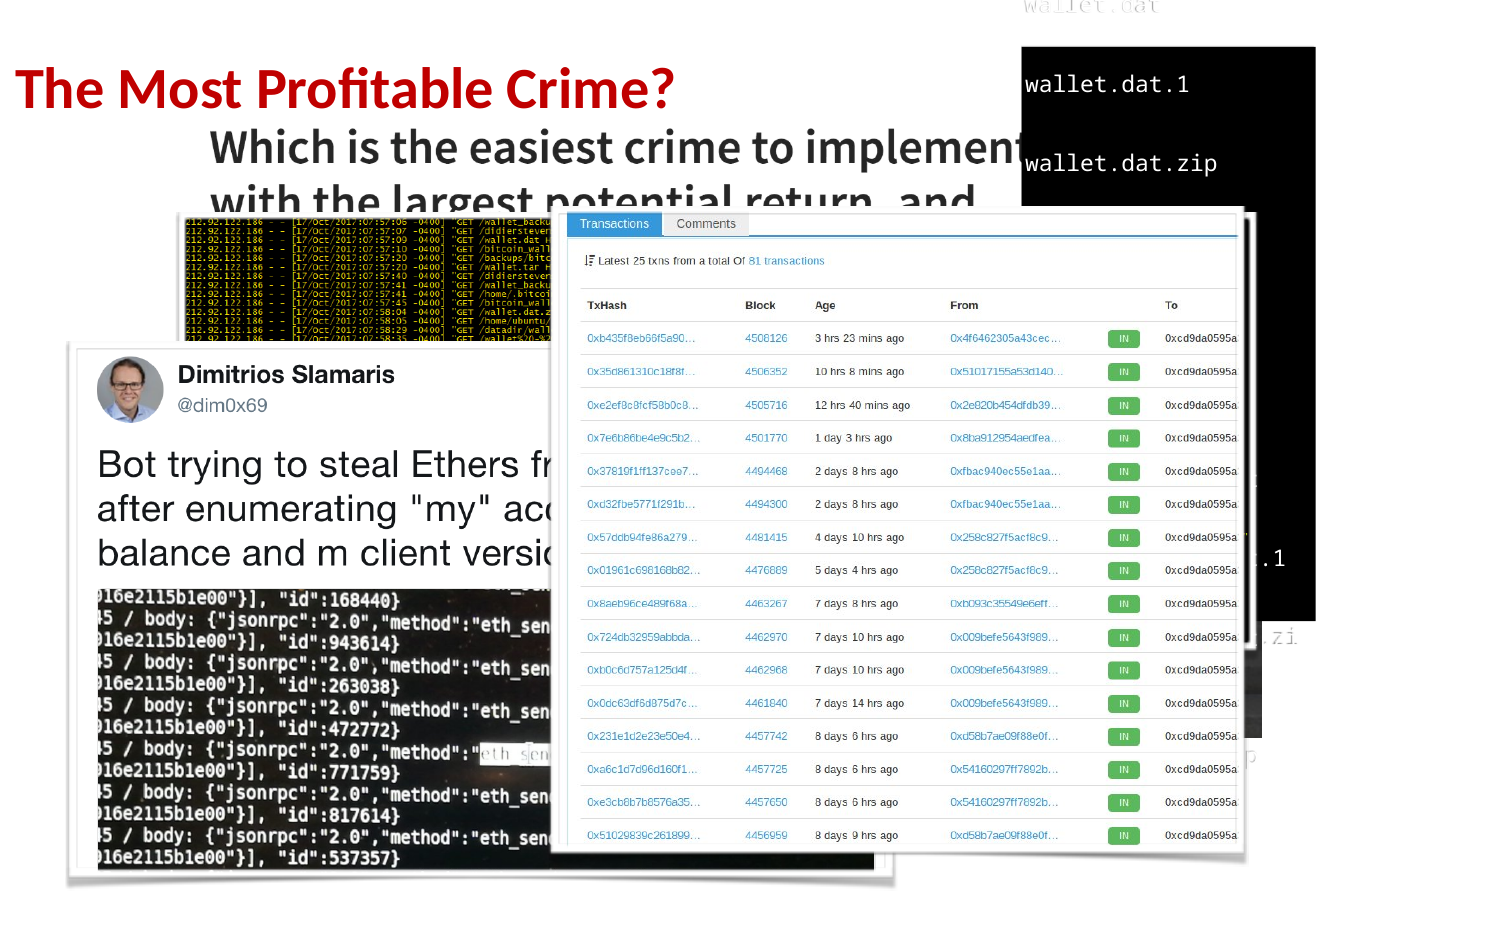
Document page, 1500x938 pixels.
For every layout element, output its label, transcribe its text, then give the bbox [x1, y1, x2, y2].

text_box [65, 341, 900, 891]
text_box wallet - Copy.dat wallet.dat wallet.dat.1 wallet.dat.zip wallet.tar wallet.tar.gz wallet.zip wallet_backup.dat wallet_backup.dat.1 wallet_backup.dat.zip wallet_backup.zip [1021, 46, 1316, 622]
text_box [547, 205, 1250, 867]
title The Most Profitable Crime? [0, 45, 971, 126]
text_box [175, 212, 542, 339]
picture [1250, 241, 1263, 738]
picture [191, 125, 1079, 212]
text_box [1254, 212, 1261, 666]
